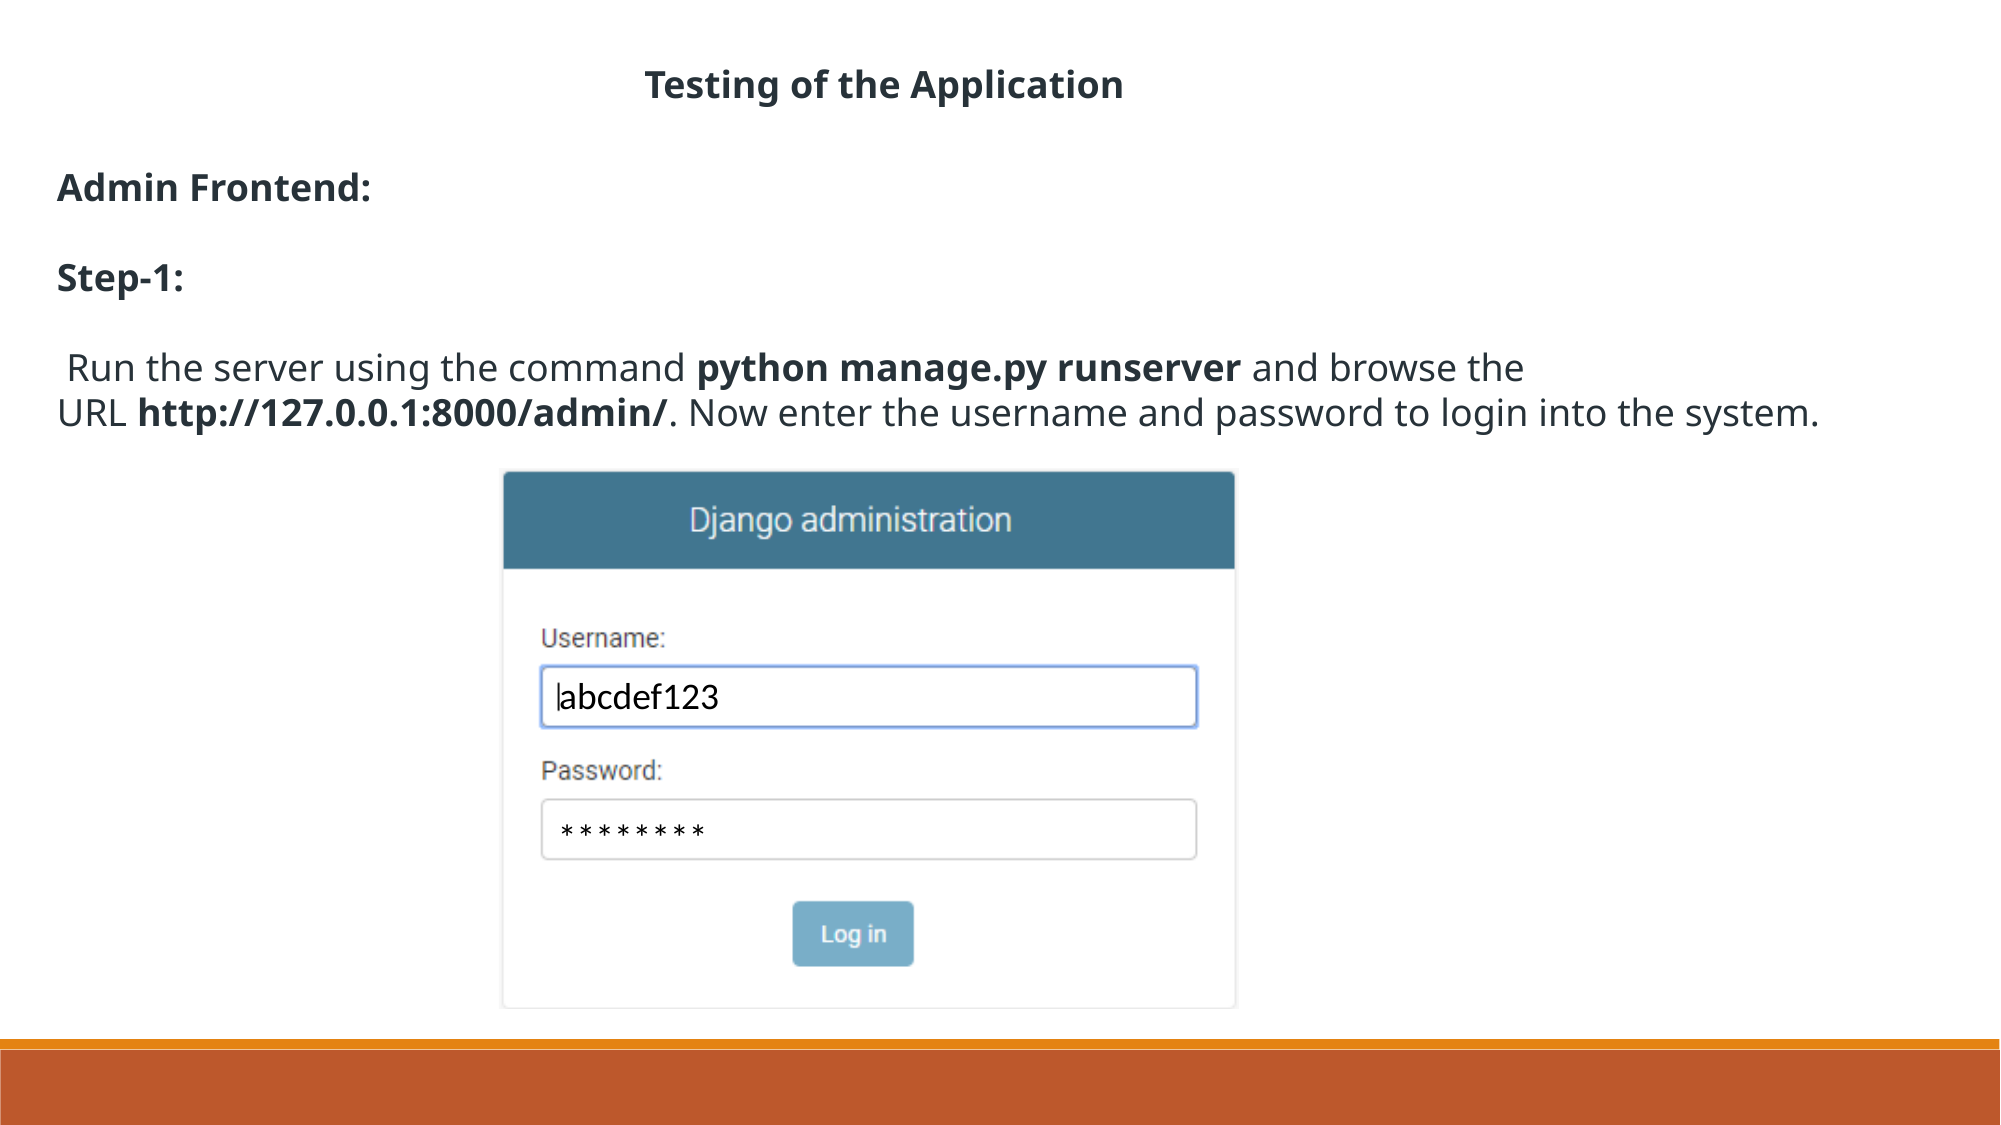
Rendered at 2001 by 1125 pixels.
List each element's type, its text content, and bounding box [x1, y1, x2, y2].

text_box Testing of the Application [629, 53, 1140, 114]
picture [498, 468, 1240, 1010]
text_box Admin Frontend: Step-1: Run the server using the command python manage.py runserver and browse the URL http://127.0.0.1:8000/admin/. Now enter the username and password to login into the system. [42, 157, 1974, 442]
